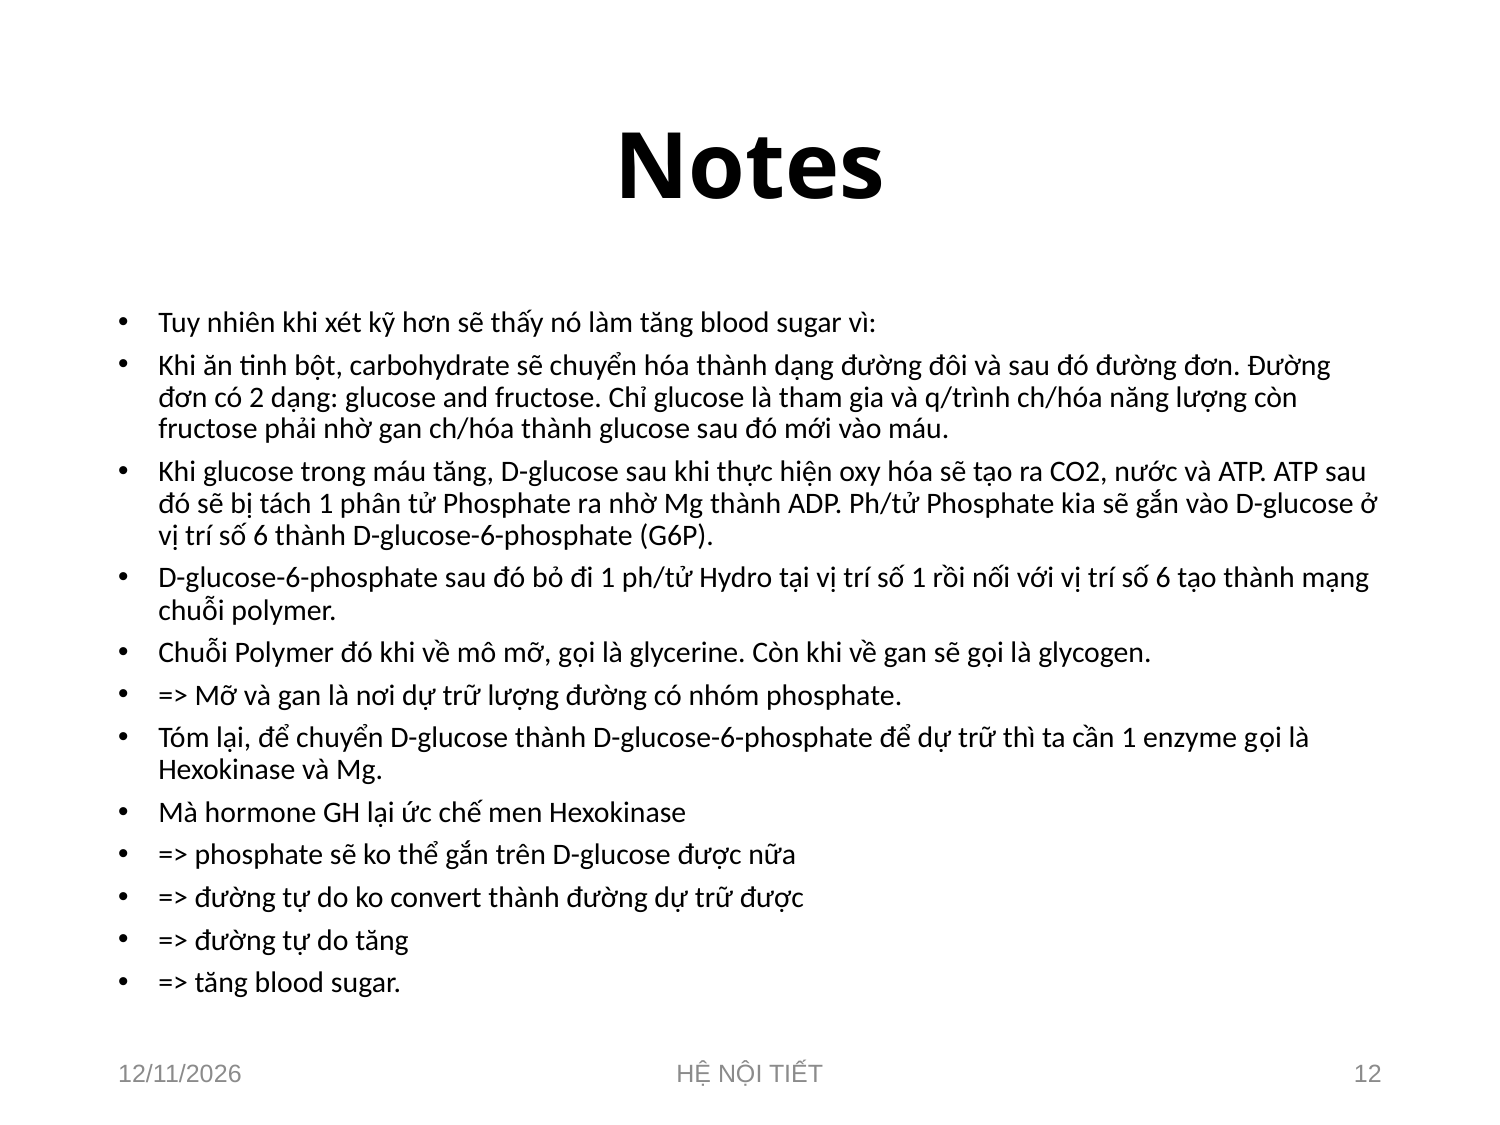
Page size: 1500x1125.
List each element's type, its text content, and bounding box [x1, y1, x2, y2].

slide_number 12 [1059, 1042, 1397, 1103]
title Notes [103, 59, 1397, 278]
list Tuy nhiên khi xét kỹ hơn sẽ thấy nó làm tăng blood sugar vì: Khi ăn tinh bột, carbohydrate sẽ chuyển hóa thành dạng đường đôi và sau đó đường đơn. Đường đơn có 2 dạng: glucose and fructose. Chỉ glucose là tham gia và q/trình ch/hóa năng lượng còn fructose phải nhờ gan ch/hóa thành glucose sau đó mới vào máu. Khi glucose trong máu tăng, D-glucose sau khi thực hiện oxy hóa sẽ tạo ra CO2, nước và ATP. ATP sau đó sẽ bị tách 1 phân tử Phosphate ra nhờ Mg thành ADP. Ph/tử Phosphate kia sẽ gắn vào D-glucose ở vị trí số 6 thành D-glucose-6-phosphate (G6P). D-glucose-6-phosphate sau đó bỏ đi 1 ph/tử Hydro tại vị trí số 1 rồi nối với vị trí số 6 tạo thành mạng chuỗi polymer. Chuỗi Polymer đó khi về mô mỡ, gọi là glycerine. Còn khi về gan sẽ gọi là glycogen. => Mỡ và gan là nơi dự trữ lượng đường có nhóm phosphate. Tóm lại, để chuyển D-glucose thành D-glucose-6-phosphate để dự trữ thì ta cần 1 enzyme gọi là Hexokinase và Mg. Mà hormone GH lại ức chế men Hexokinase => phosphate sẽ ko thể gắn trên D-glucose được nữa => đường tự do ko convert thành đường dự trữ được => đường tự do tăng => tăng blood sugar. [103, 299, 1397, 1014]
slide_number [103, 1042, 441, 1103]
footer HỆ NỘI TIẾT [496, 1042, 1004, 1103]
